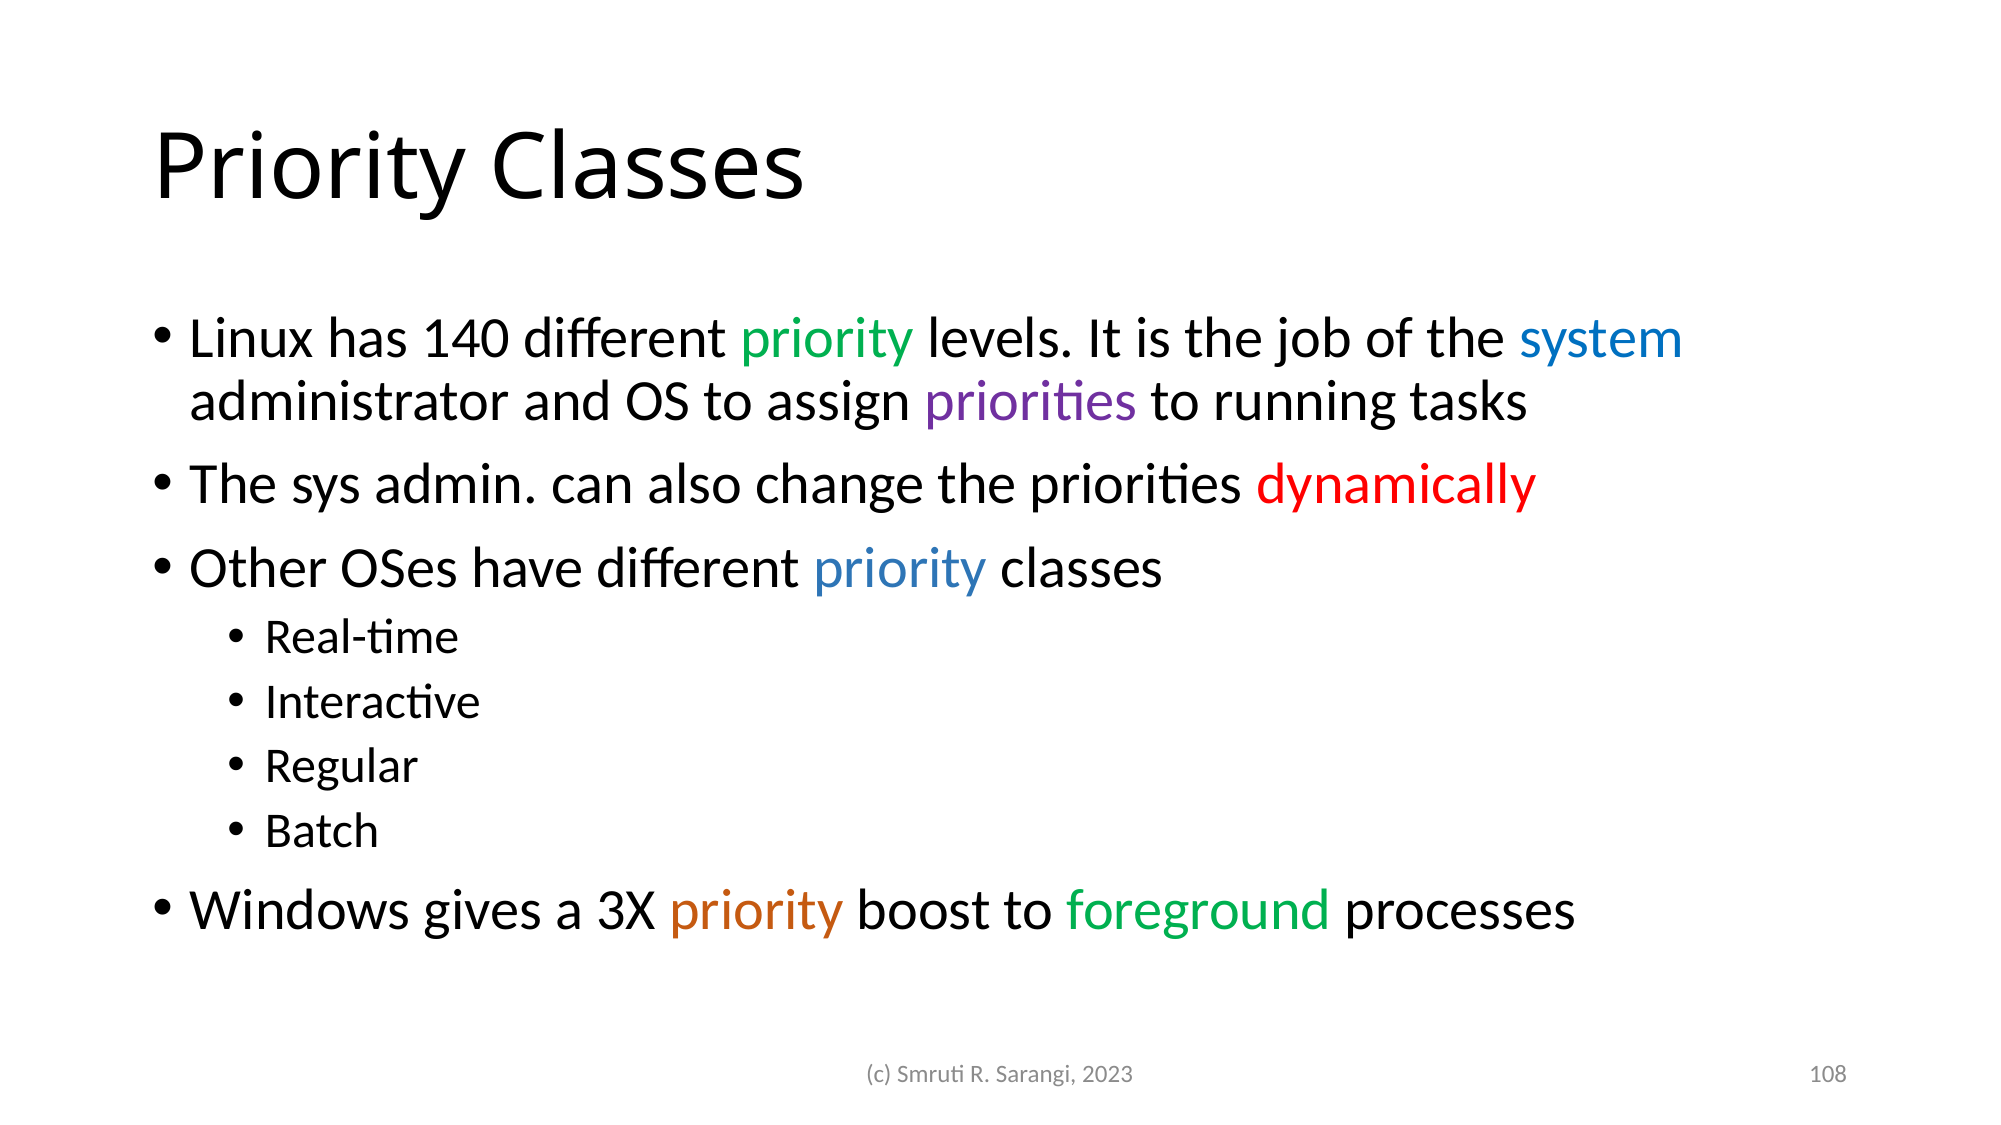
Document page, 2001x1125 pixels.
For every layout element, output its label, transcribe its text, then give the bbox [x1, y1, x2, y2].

list Linux has 140 different priority levels. It is the job of the system administrator and OS to assign priorities to running tasks The sys admin. can also change the priorities dynamically Other OSes have different priority classes Real-time Interactive Regular Batch Windows gives a 3X priority boost to foreground processes [137, 299, 1863, 1014]
slide_number 108 [1412, 1042, 1863, 1103]
title Priority Classes [137, 59, 1863, 278]
footer (c) Smruti R. Sarangi, 2023 [662, 1042, 1338, 1103]
